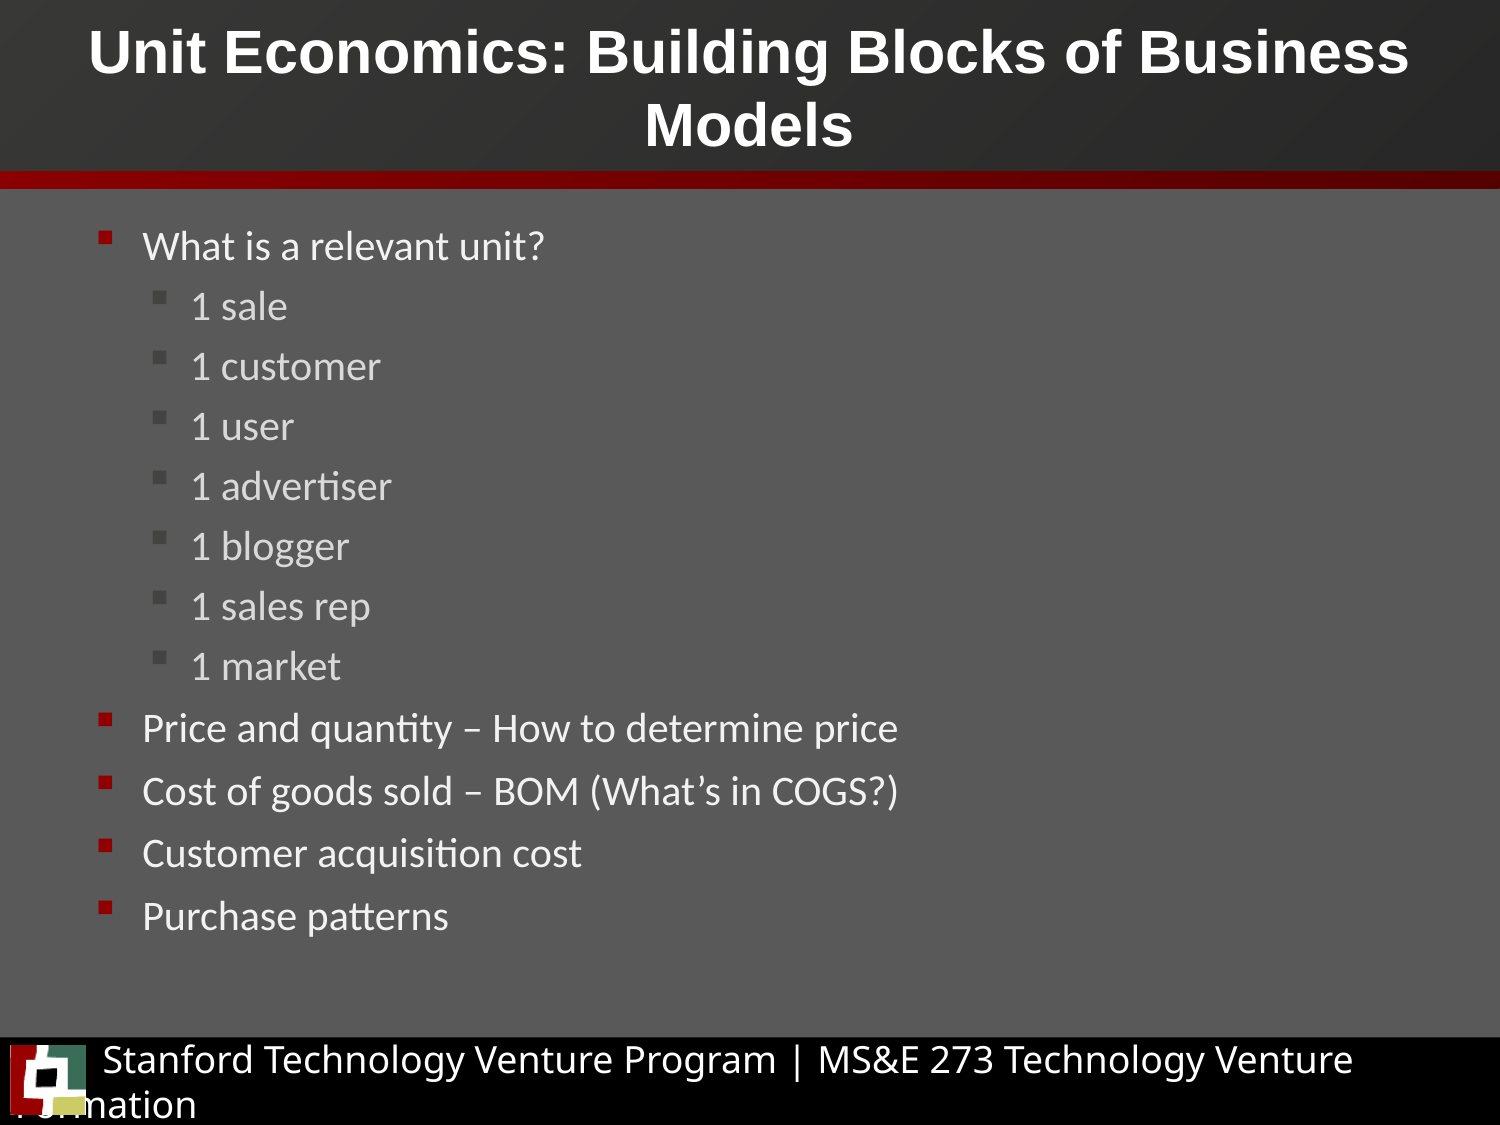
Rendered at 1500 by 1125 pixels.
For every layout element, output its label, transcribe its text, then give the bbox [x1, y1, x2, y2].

list What is a relevant unit? 1 sale 1 customer 1 user 1 advertiser 1 blogger 1 sales rep 1 market Price and quantity – How to determine price Cost of goods sold – BOM (What’s in COGS?) Customer acquisition cost Purchase patterns [79, 211, 1418, 949]
picture [10, 1045, 86, 1115]
title Unit Economics: Building Blocks of Business Models [37, 4, 1463, 168]
